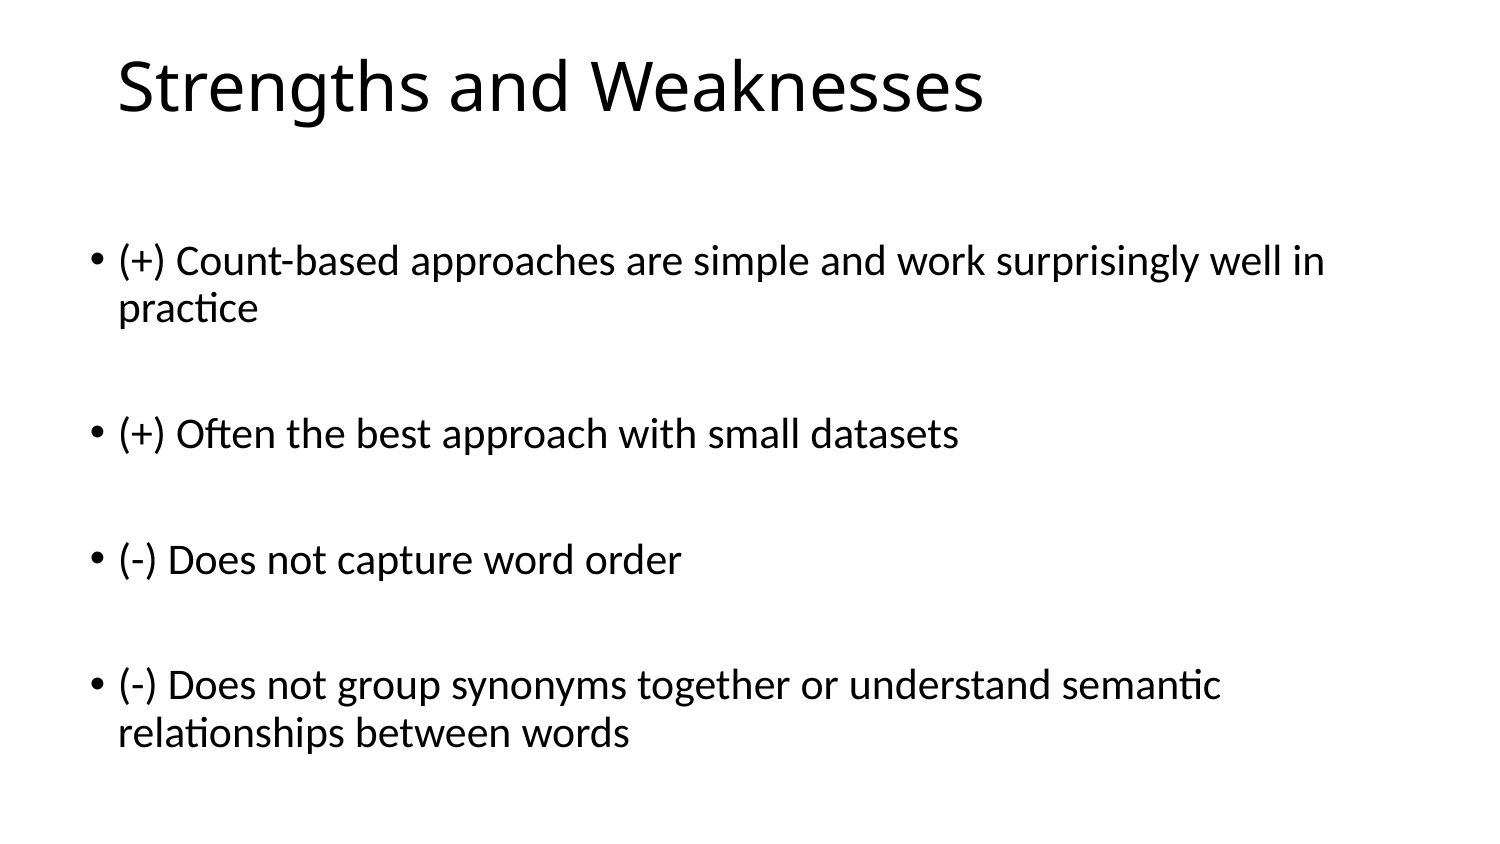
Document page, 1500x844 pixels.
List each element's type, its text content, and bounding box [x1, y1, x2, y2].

list (+) Count-based approaches are simple and work surprisingly well in practice (+) Often the best approach with small datasets (-) Does not capture word order (-) Does not group synonyms together or understand semantic relationships between words [75, 230, 1425, 788]
title Strengths and Weaknesses [103, 44, 1397, 208]
